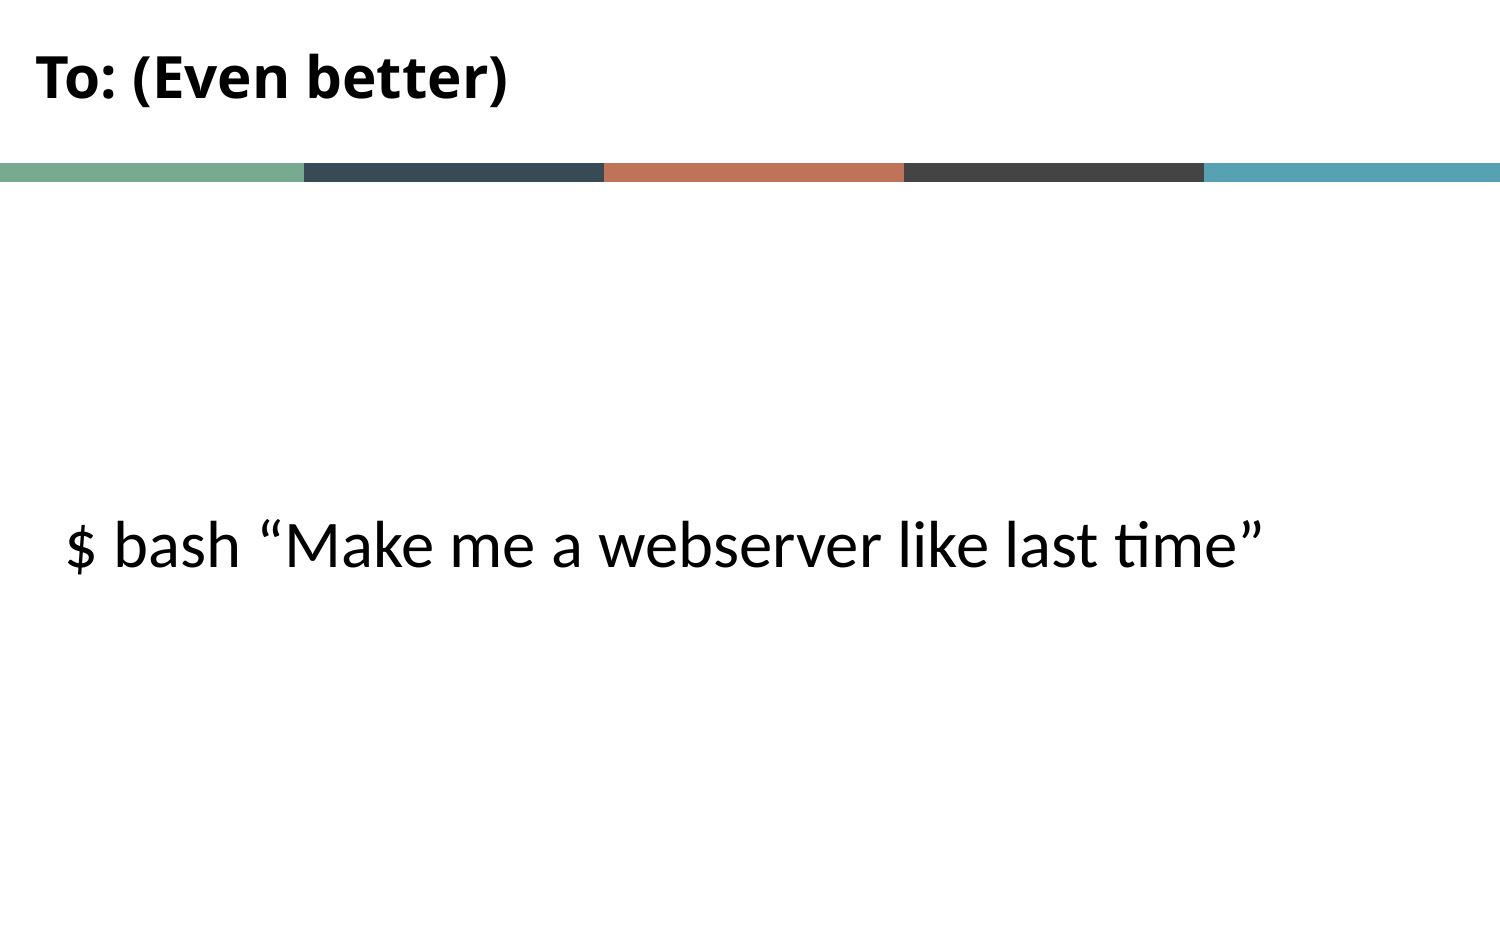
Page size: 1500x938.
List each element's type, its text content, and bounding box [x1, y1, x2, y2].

text_box To: (Even better) [20, 33, 1038, 118]
picture [0, 163, 1500, 182]
text_box $ bash “Make me a webserver like last time” [50, 493, 1350, 589]
